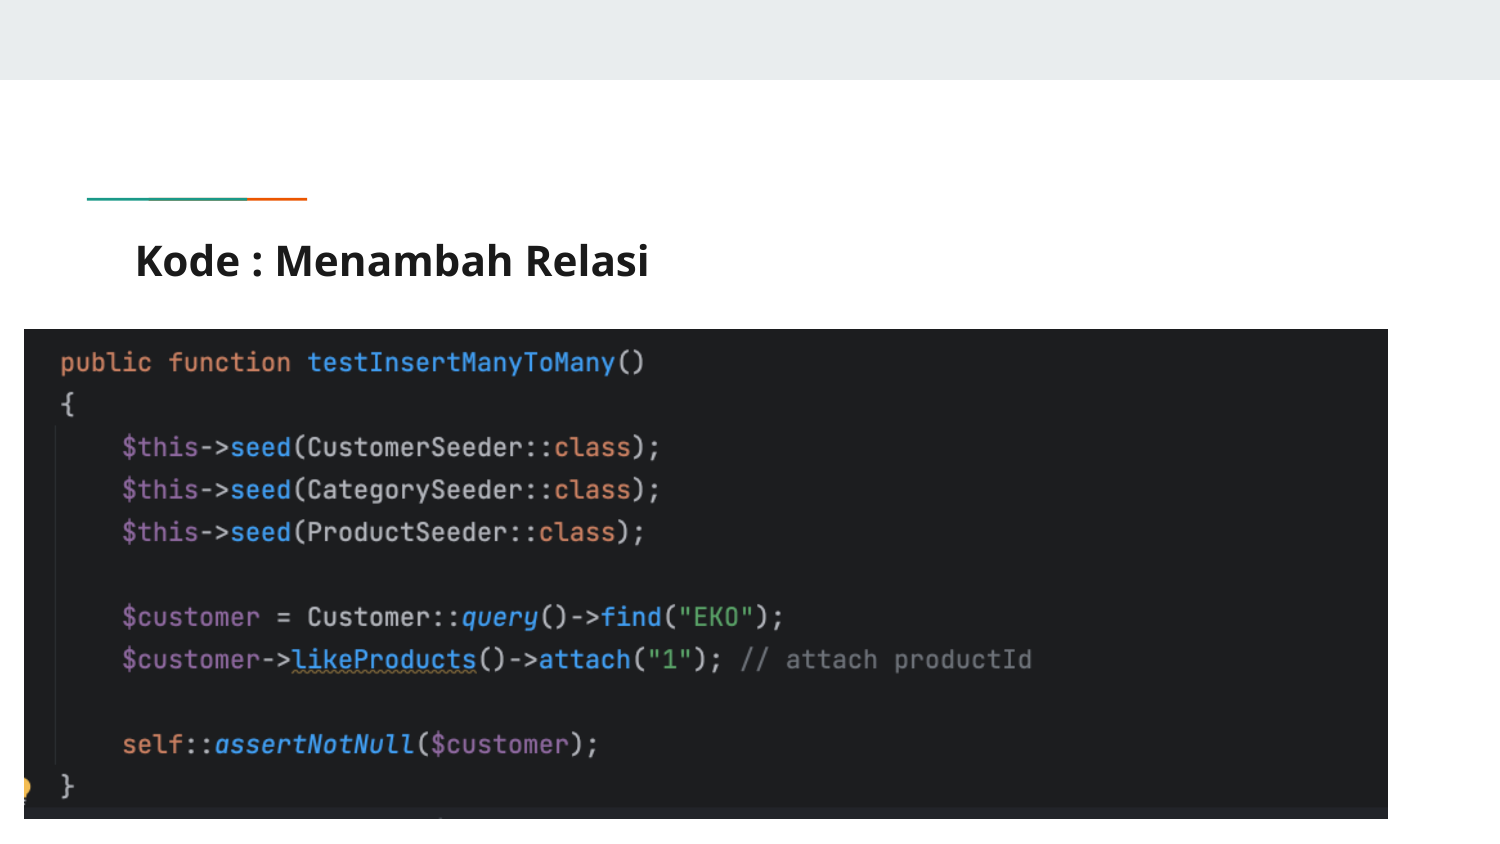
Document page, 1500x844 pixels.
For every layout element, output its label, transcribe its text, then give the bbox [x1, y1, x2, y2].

picture [24, 328, 1388, 819]
title Kode : Menambah Relasi [119, 216, 1381, 305]
